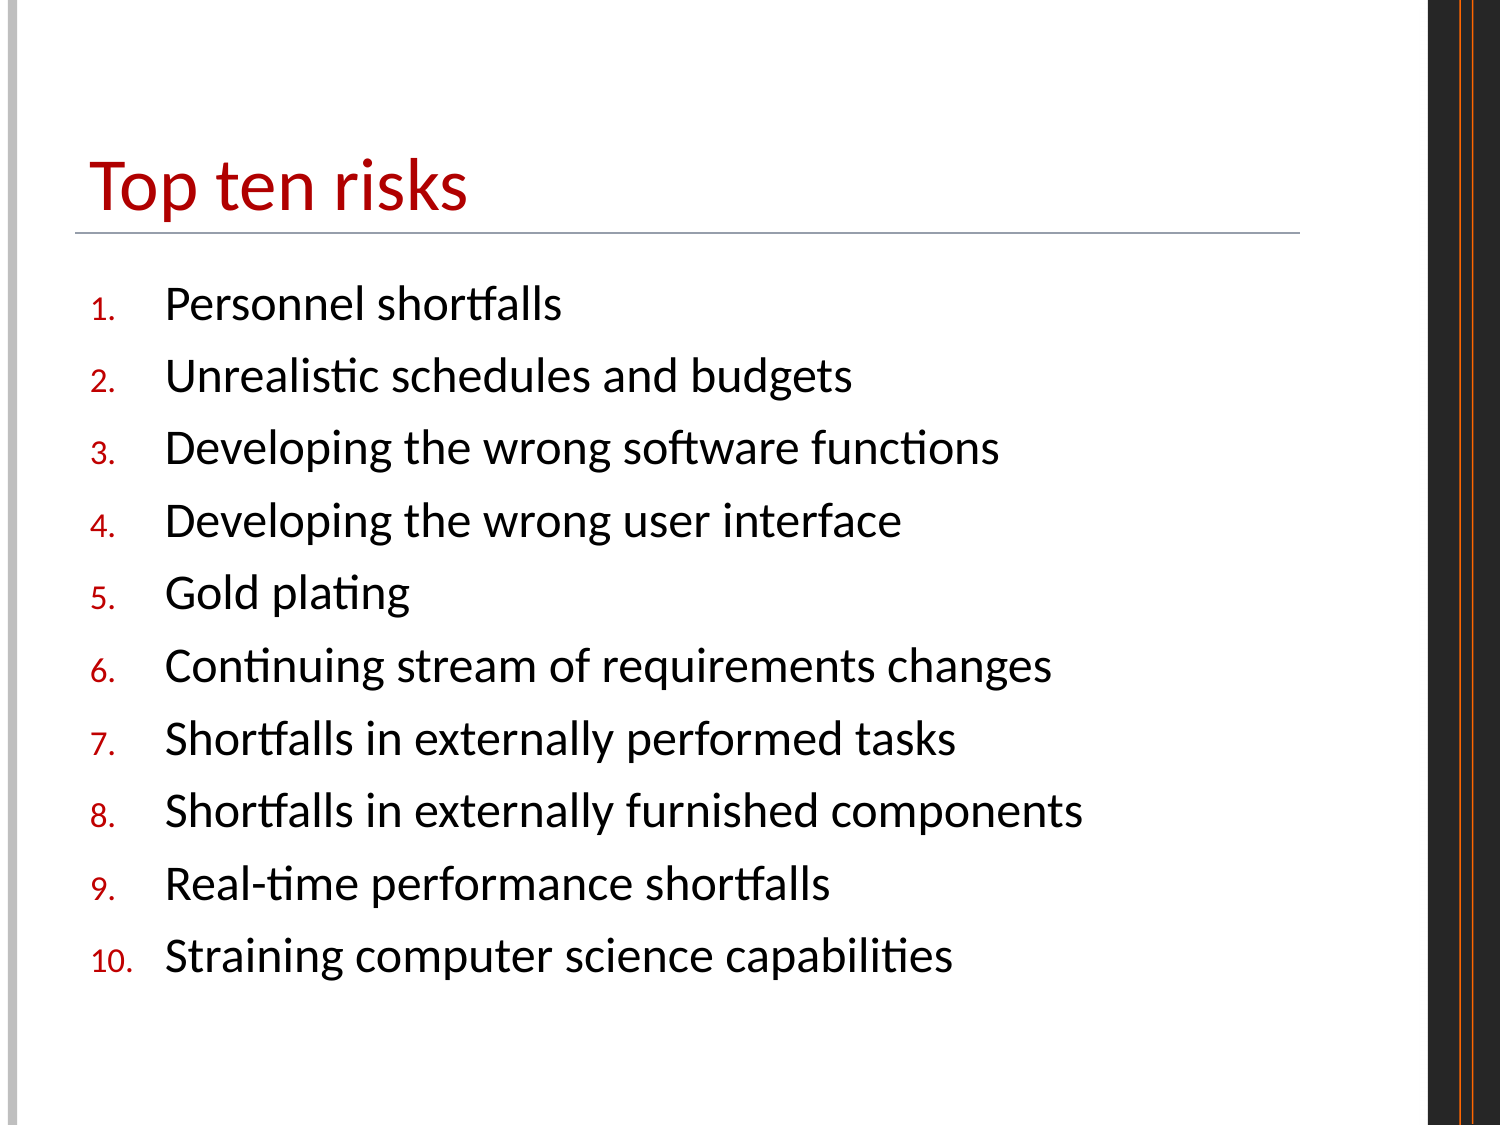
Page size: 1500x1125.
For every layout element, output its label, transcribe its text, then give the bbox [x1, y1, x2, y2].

title Top ten risks [75, 45, 1300, 233]
list Personnel shortfalls Unrealistic schedules and budgets Developing the wrong software functions Developing the wrong user interface Gold plating Continuing stream of requirements changes Shortfalls in externally performed tasks Shortfalls in externally furnished components Real-time performance shortfalls Straining computer science capabilities [75, 262, 1300, 1062]
